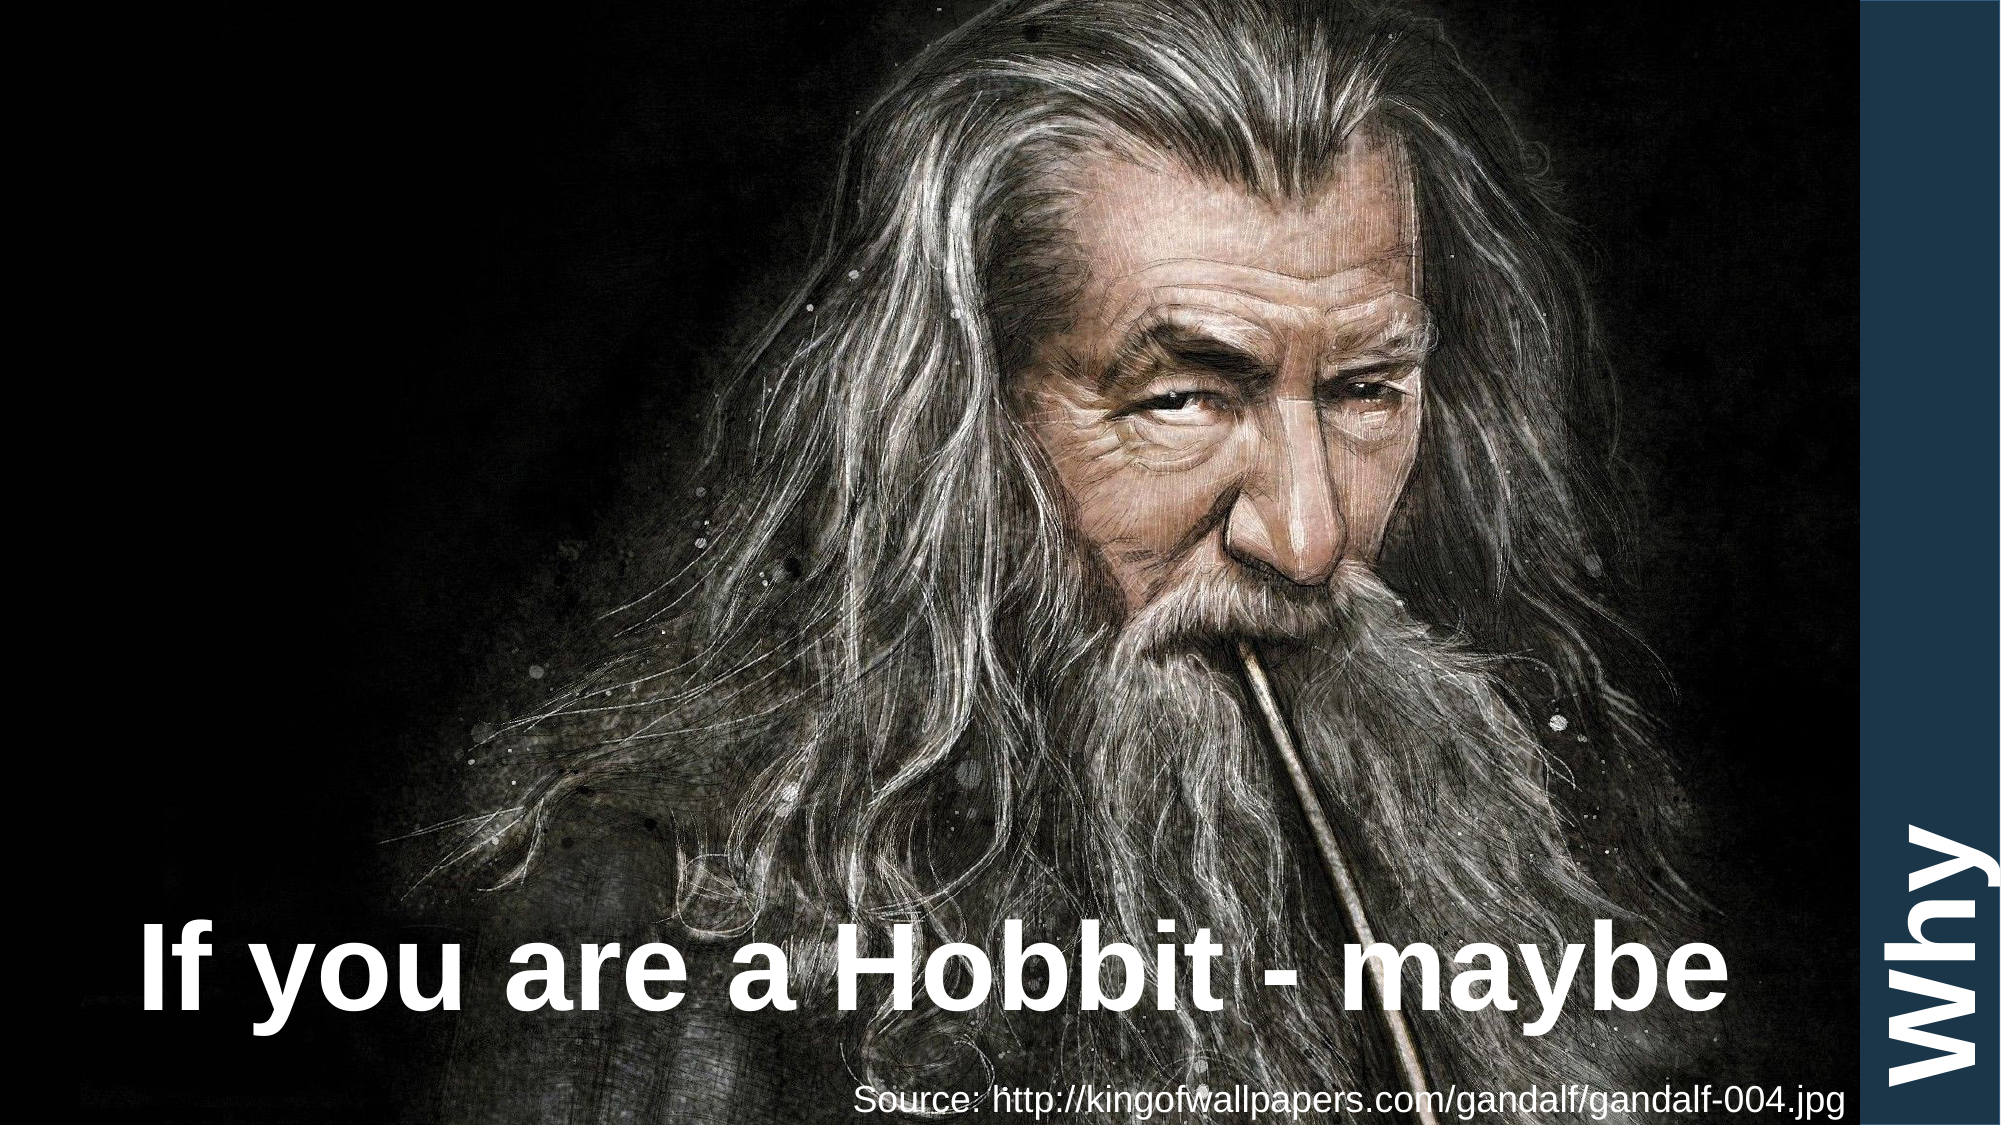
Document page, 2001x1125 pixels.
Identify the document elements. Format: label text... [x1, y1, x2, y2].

picture [0, 0, 1860, 1125]
list Why [1860, 756, 1963, 1103]
